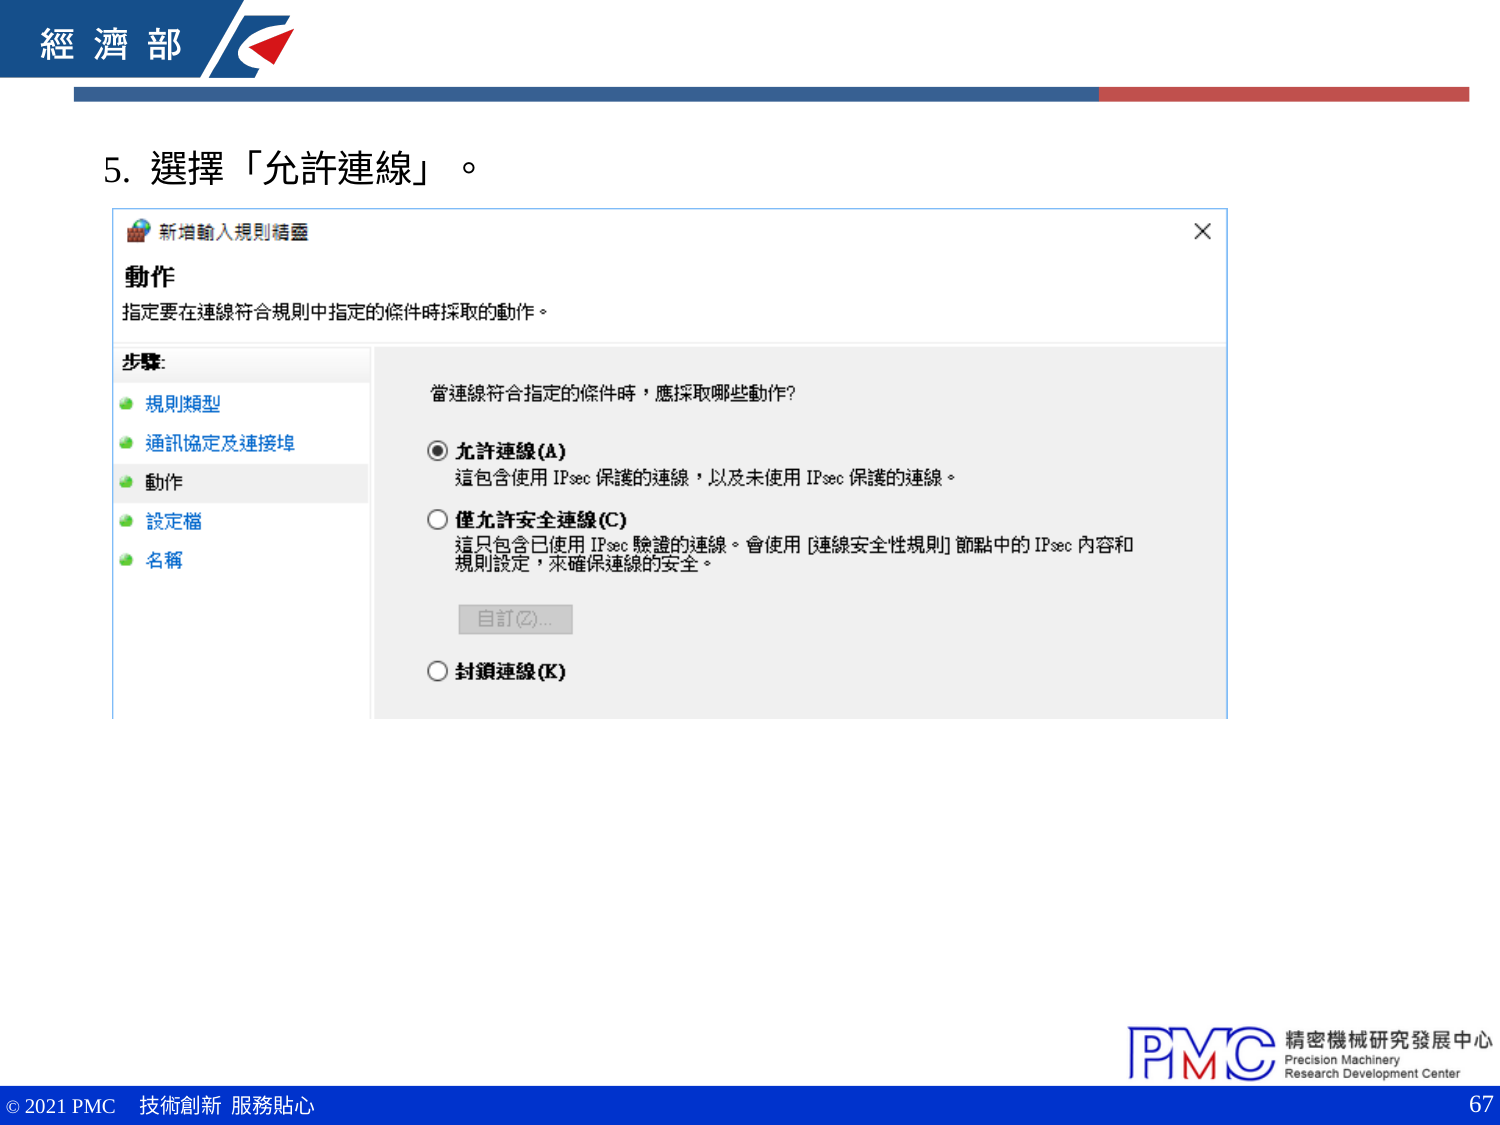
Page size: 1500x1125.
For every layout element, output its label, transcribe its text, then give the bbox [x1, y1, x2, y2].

picture [111, 207, 1228, 720]
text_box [73, 86, 1470, 102]
slide_number 67 [1439, 1086, 1500, 1124]
picture [1126, 1024, 1493, 1083]
picture [0, 0, 294, 78]
text_box 5. 選擇「允許連線」。 [88, 137, 847, 197]
